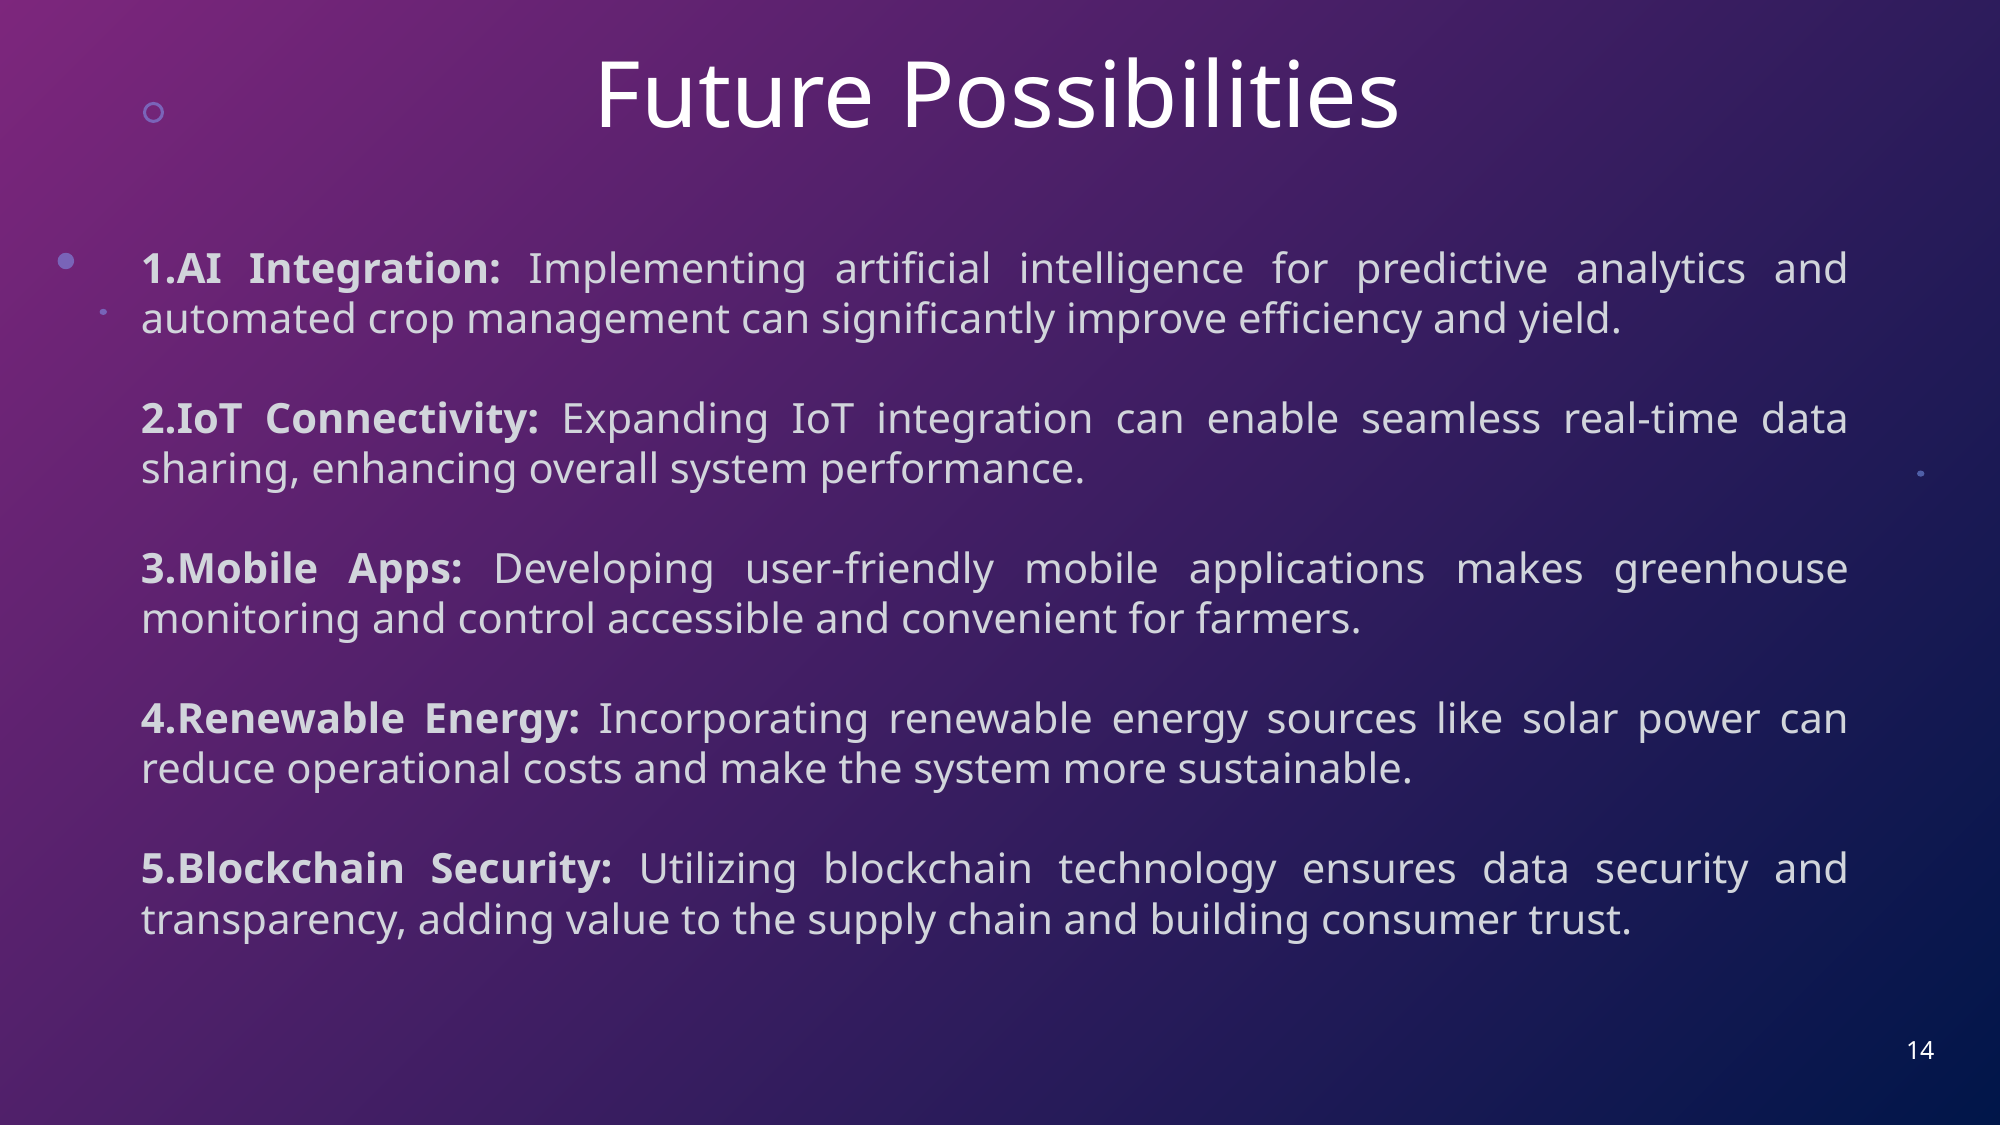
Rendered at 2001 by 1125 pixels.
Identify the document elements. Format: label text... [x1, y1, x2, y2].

text_box AI Integration: Implementing artificial intelligence for predictive analytics and automated crop management can significantly improve efficiency and yield. IoT Connectivity: Expanding IoT integration can enable seamless real-time data sharing, enhancing overall system performance. Mobile Apps: Developing user-friendly mobile applications makes greenhouse monitoring and control accessible and convenient for farmers. Renewable Energy: Incorporating renewable energy sources like solar power can reduce operational costs and make the system more sustainable. Blockchain Security: Utilizing blockchain technology ensures data security and transparency, adding value to the supply chain and building consumer trust. [126, 234, 1865, 1000]
slide_number 14 [1499, 1021, 1950, 1082]
title Future Possibilities [135, 43, 1861, 234]
